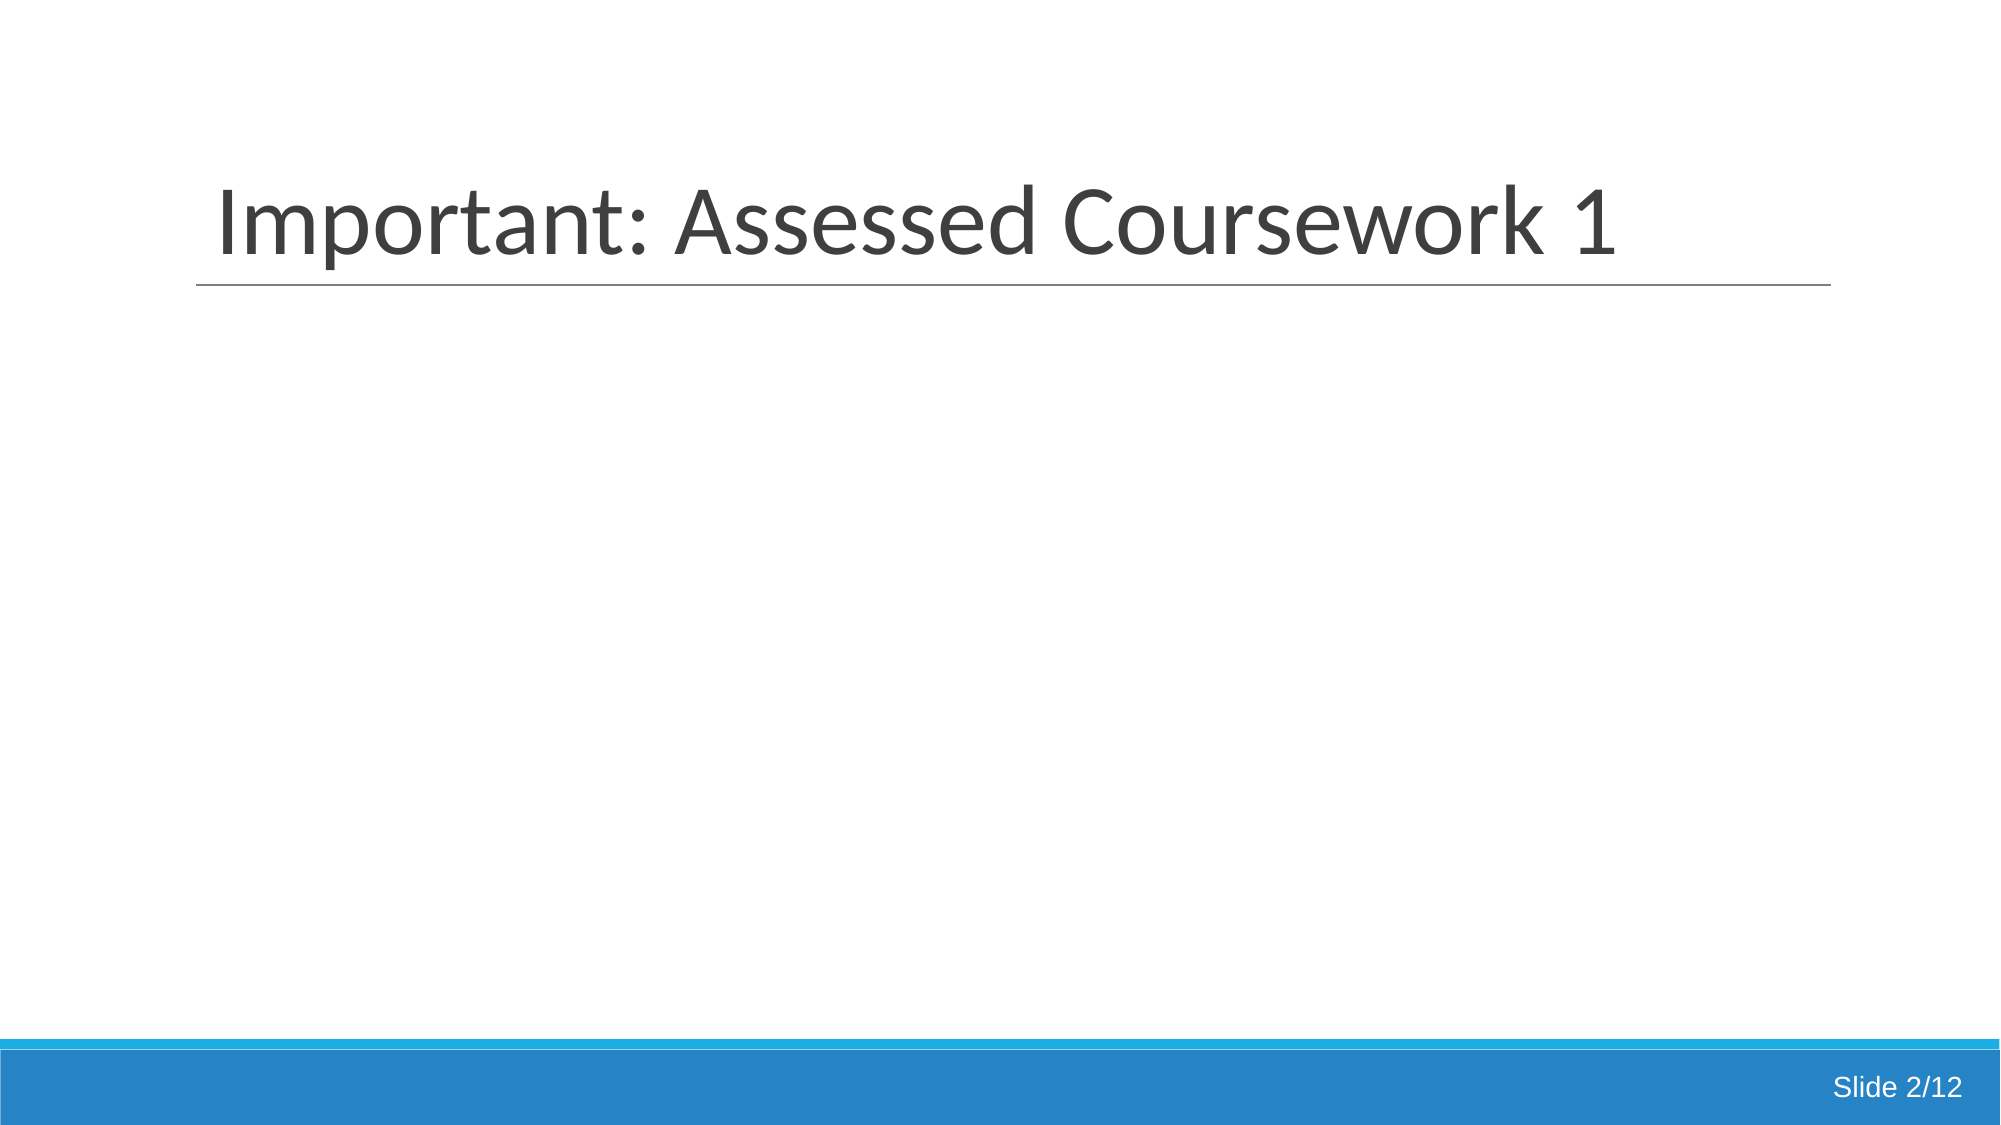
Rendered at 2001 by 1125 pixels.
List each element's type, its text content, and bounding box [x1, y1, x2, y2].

title Important: Assessed Coursework 1 [200, 44, 1850, 283]
text_box Slide 2/12 [1817, 1053, 2000, 1125]
